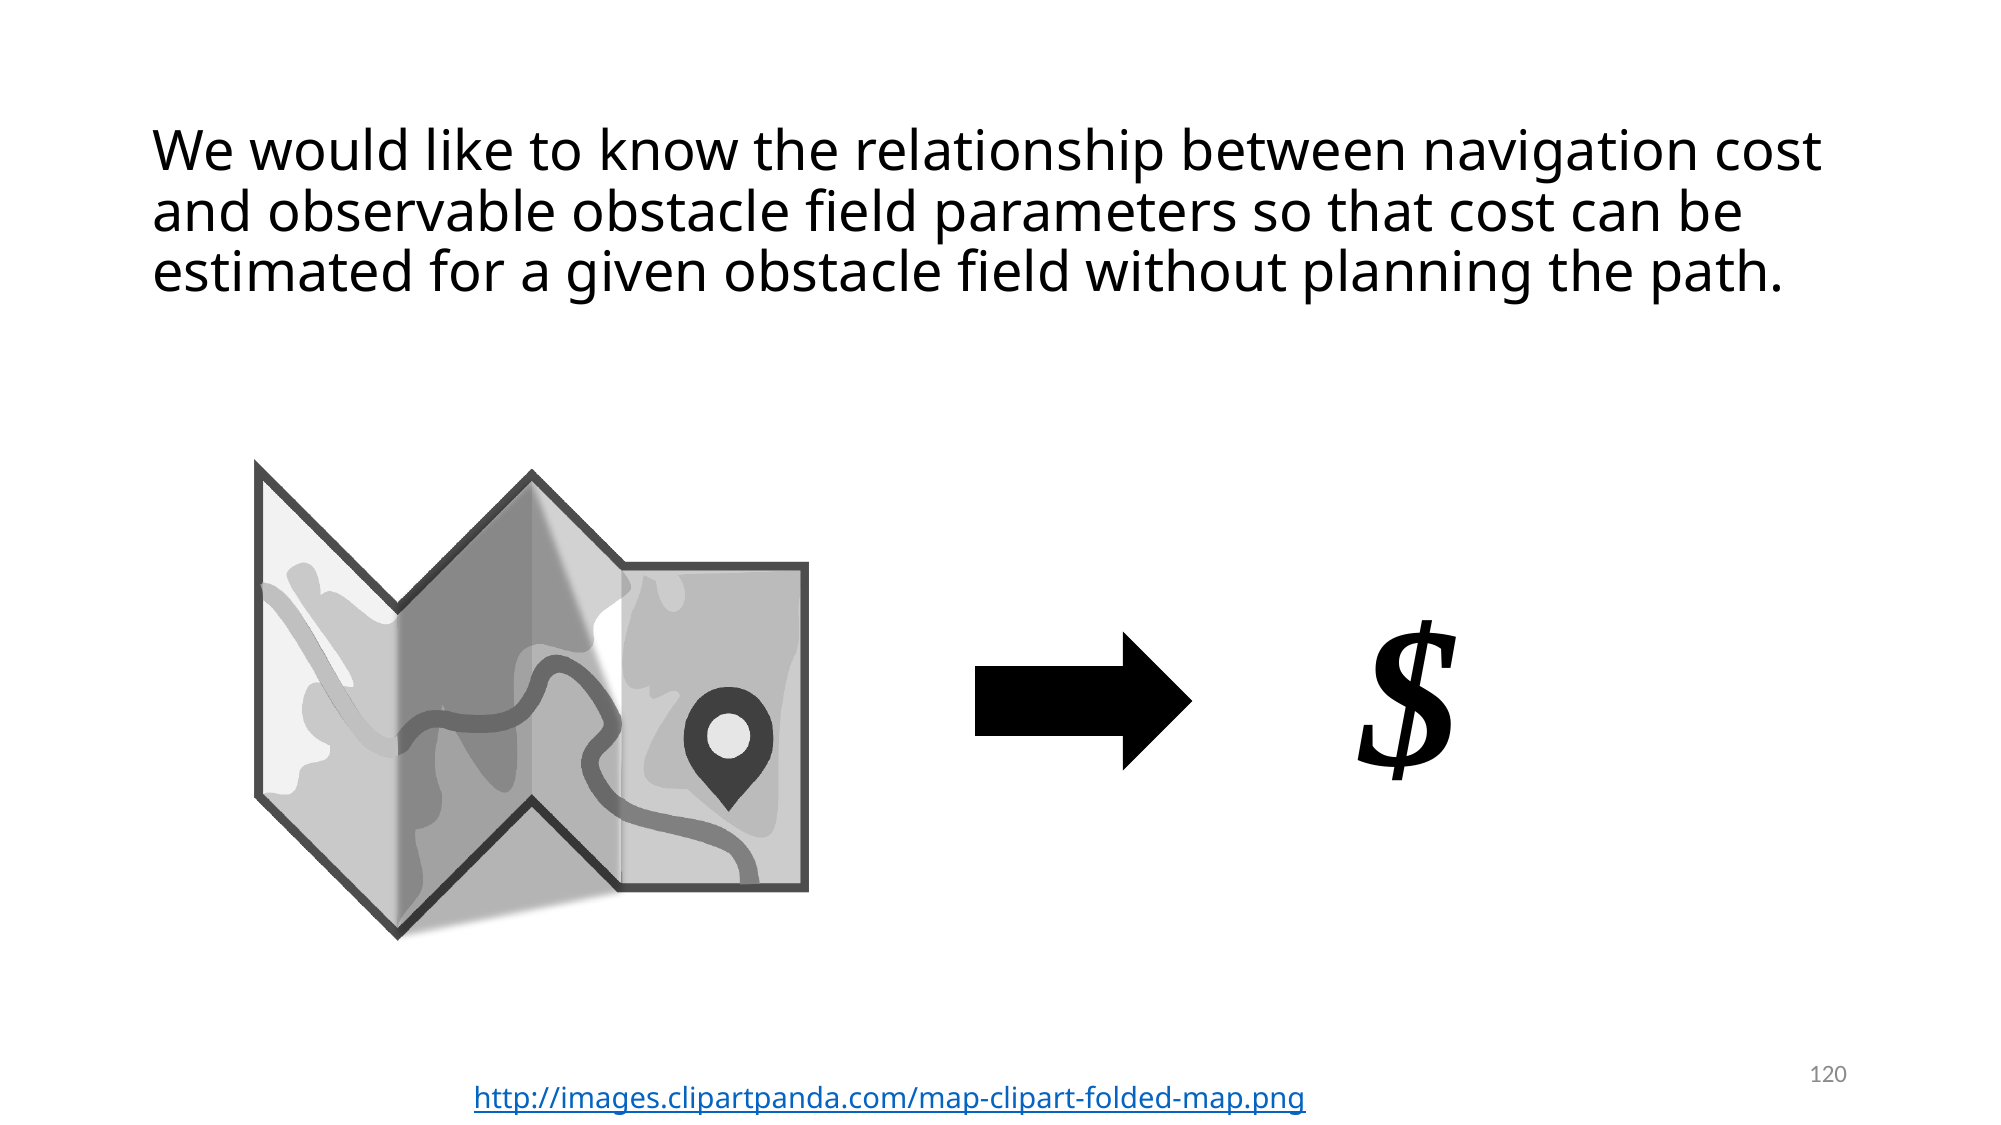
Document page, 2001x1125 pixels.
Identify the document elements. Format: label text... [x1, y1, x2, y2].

text_box $ [1345, 482, 1663, 919]
slide_number 120 [1412, 1042, 1863, 1103]
text_box http://images.clipartpanda.com/map-clipart-folded-map.png [458, 988, 1388, 1125]
picture [254, 459, 809, 943]
text_box [974, 628, 1194, 774]
title We would like to know the relationship between navigation cost and observable obstacle field parameters so that cost can be estimated for a given obstacle field without planning the path. [137, 104, 1863, 322]
